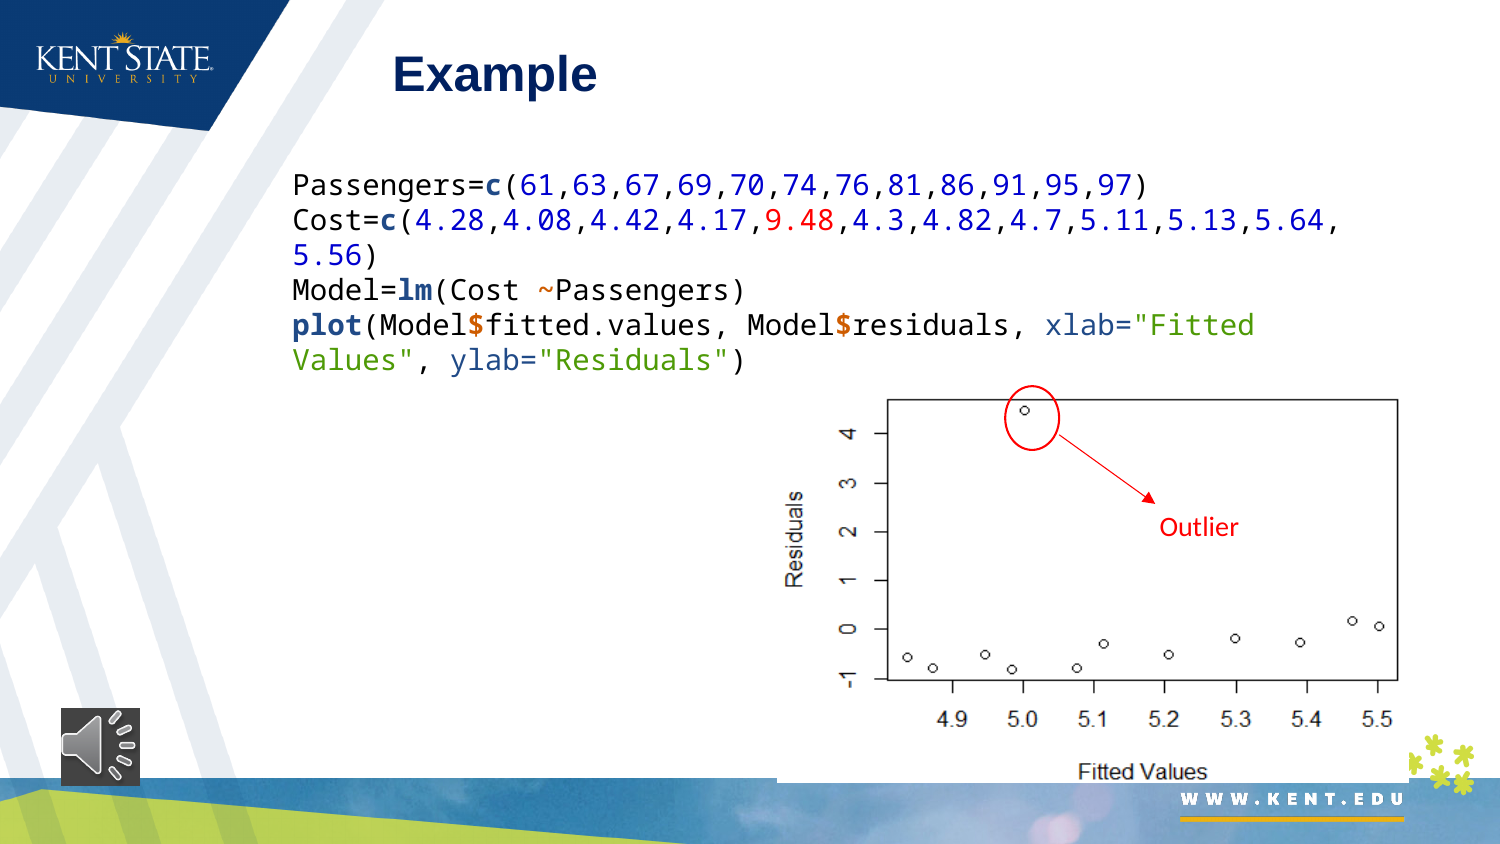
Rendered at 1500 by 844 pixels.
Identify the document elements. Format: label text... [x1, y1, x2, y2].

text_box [1059, 434, 1156, 504]
text_box Passengers=c(61,63,67,69,70,74,76,81,86,91,95,97) Cost=c(4.28,4.08,4.42,4.17,9.48,4.3,4.82,4.7,5.11,5.13,5.64,5.56) Model=lm(Cost ~Passengers) plot(Model$fitted.values, Model$residuals, xlab="Fitted Values", ylab="Residuals") [277, 158, 1364, 384]
picture [0, 0, 1500, 844]
title Example [377, 14, 1409, 138]
